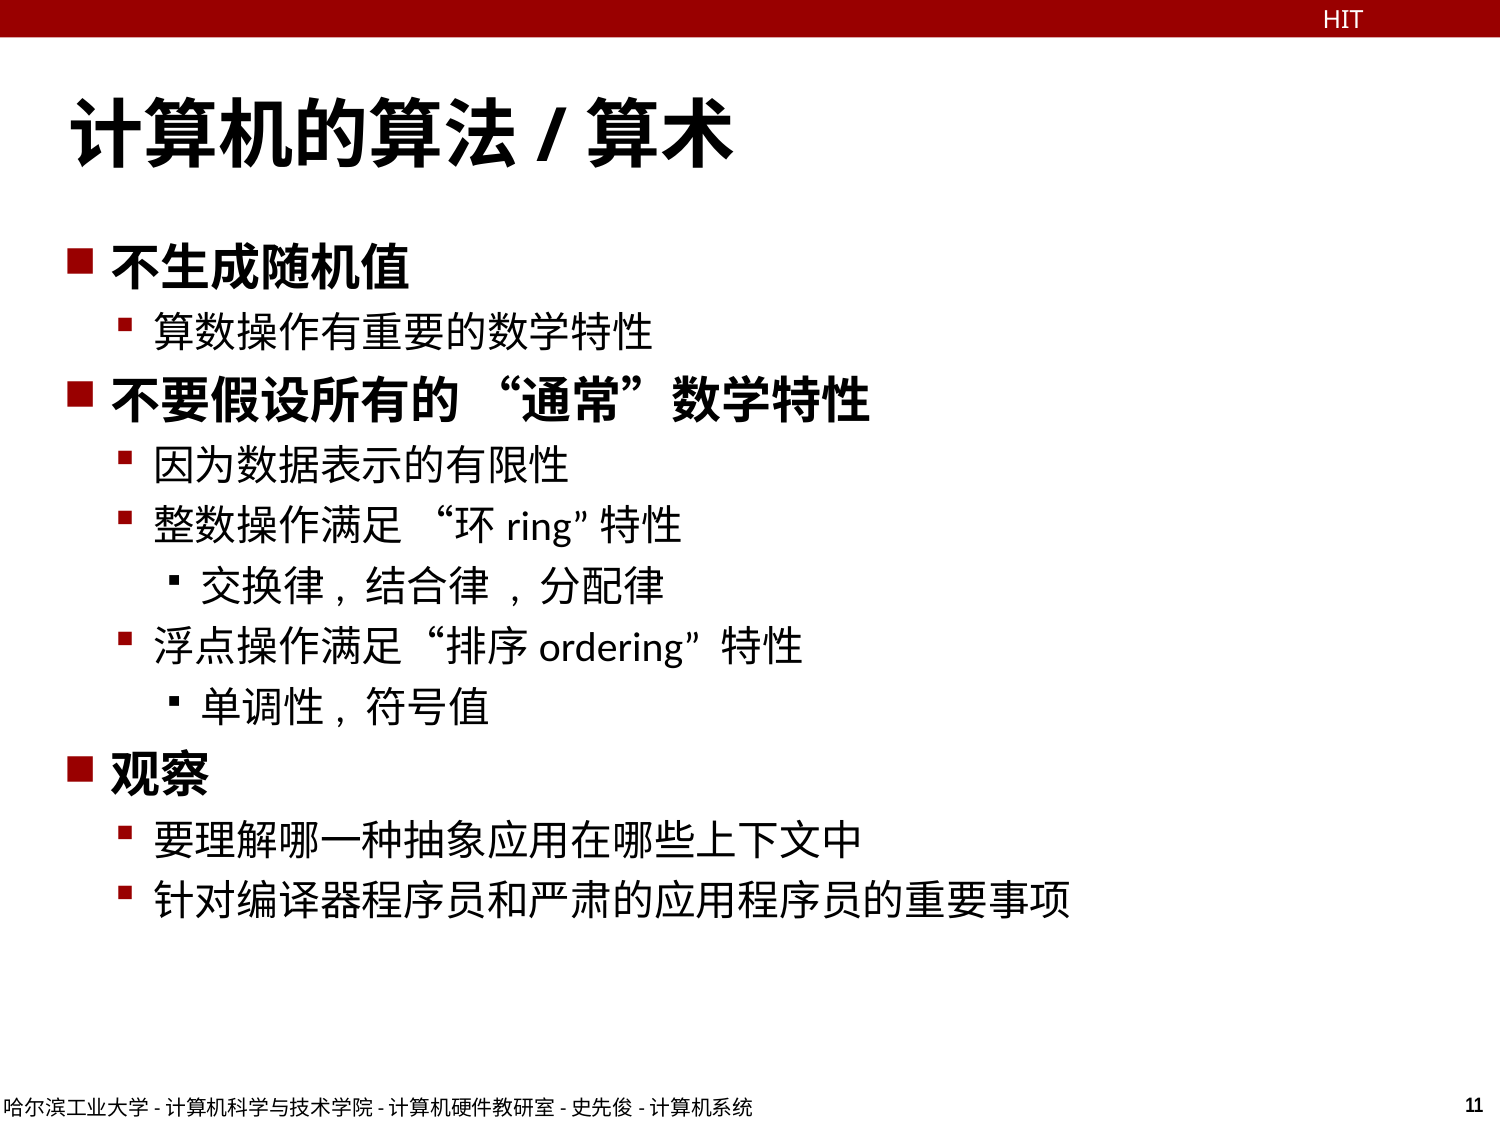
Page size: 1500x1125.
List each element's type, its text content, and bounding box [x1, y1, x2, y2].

title 计算机的算法/算术 [62, 41, 1438, 222]
list 不生成随机值 算数操作有重要的数学特性 不要假设所有的 “通常”数学特性 因为数据表示的有限性 整数操作满足 “环ring”特性 交换律, 结合律 , 分配律 浮点操作满足“排序ordering” 特性 单调性, 符号值 观察 要理解哪一种抽象应用在哪些上下文中 针对编译器程序员和严肃的应用程序员的重要事项 [62, 228, 1438, 1122]
text_box [0, 0, 1500, 38]
text_box HIT [1322, 3, 1500, 33]
